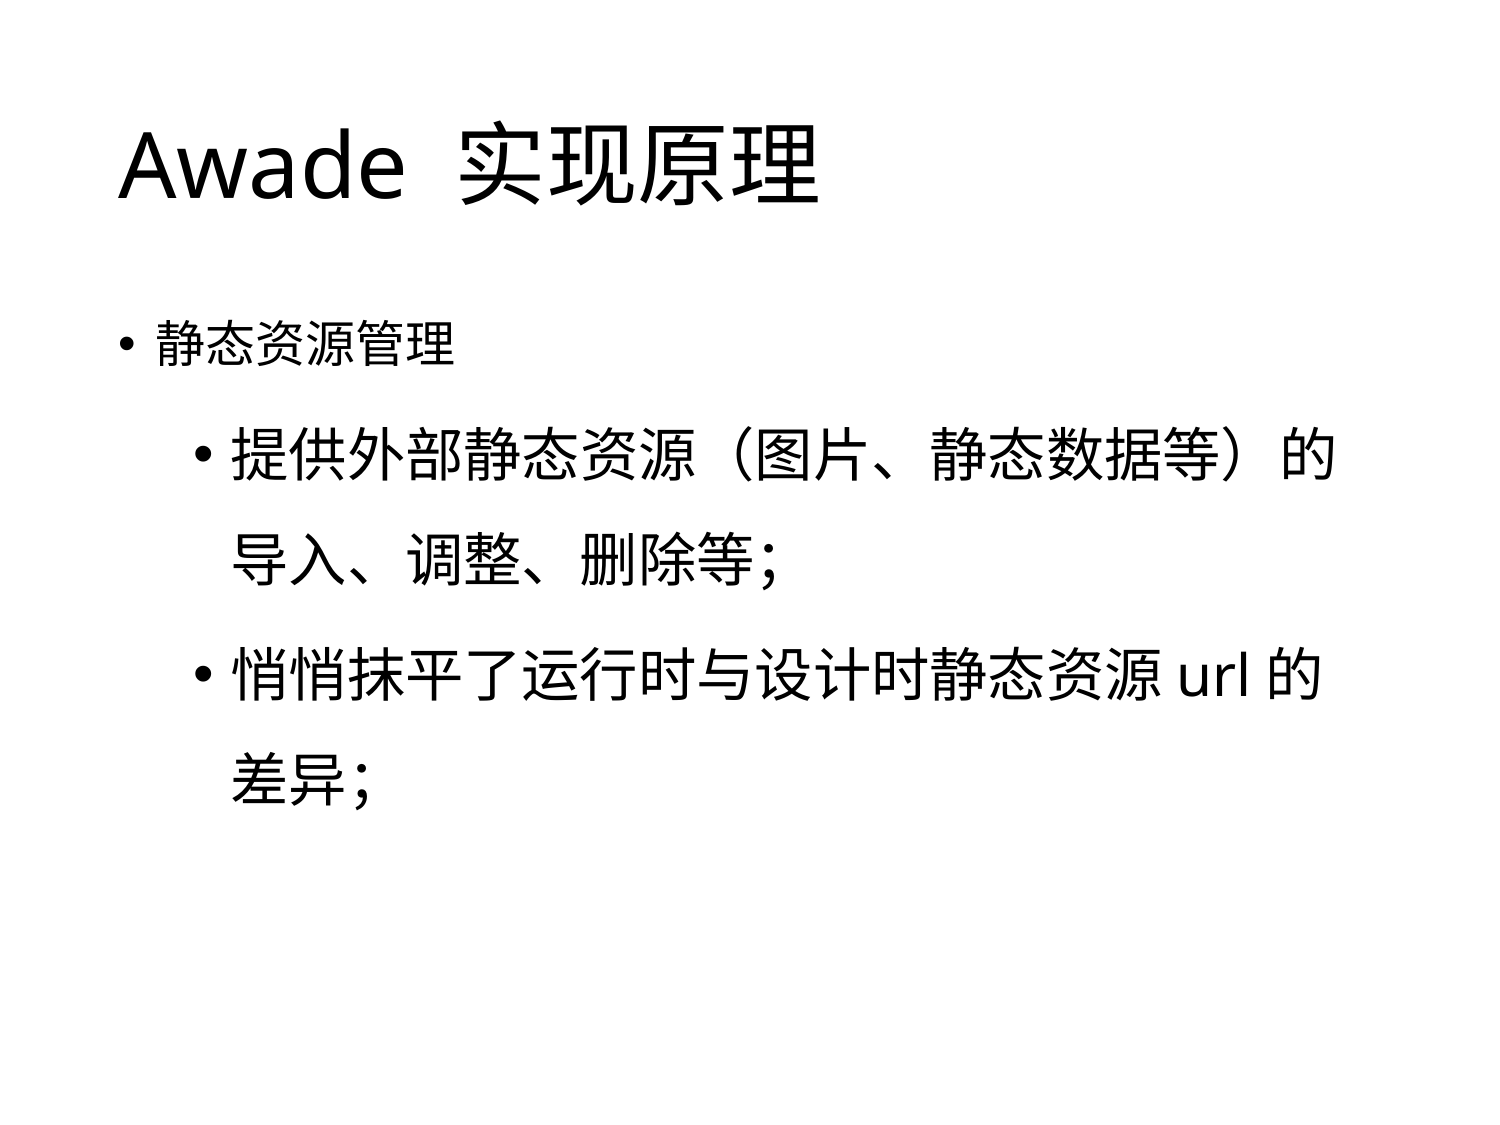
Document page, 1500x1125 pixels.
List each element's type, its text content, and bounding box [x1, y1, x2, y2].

list 静态资源管理 提供外部静态资源（图片、静态数据等）的导入、调整、删除等； 悄悄抹平了运行时与设计时静态资源url的差异； [103, 299, 1397, 880]
title Awade 实现原理 [103, 59, 1397, 278]
